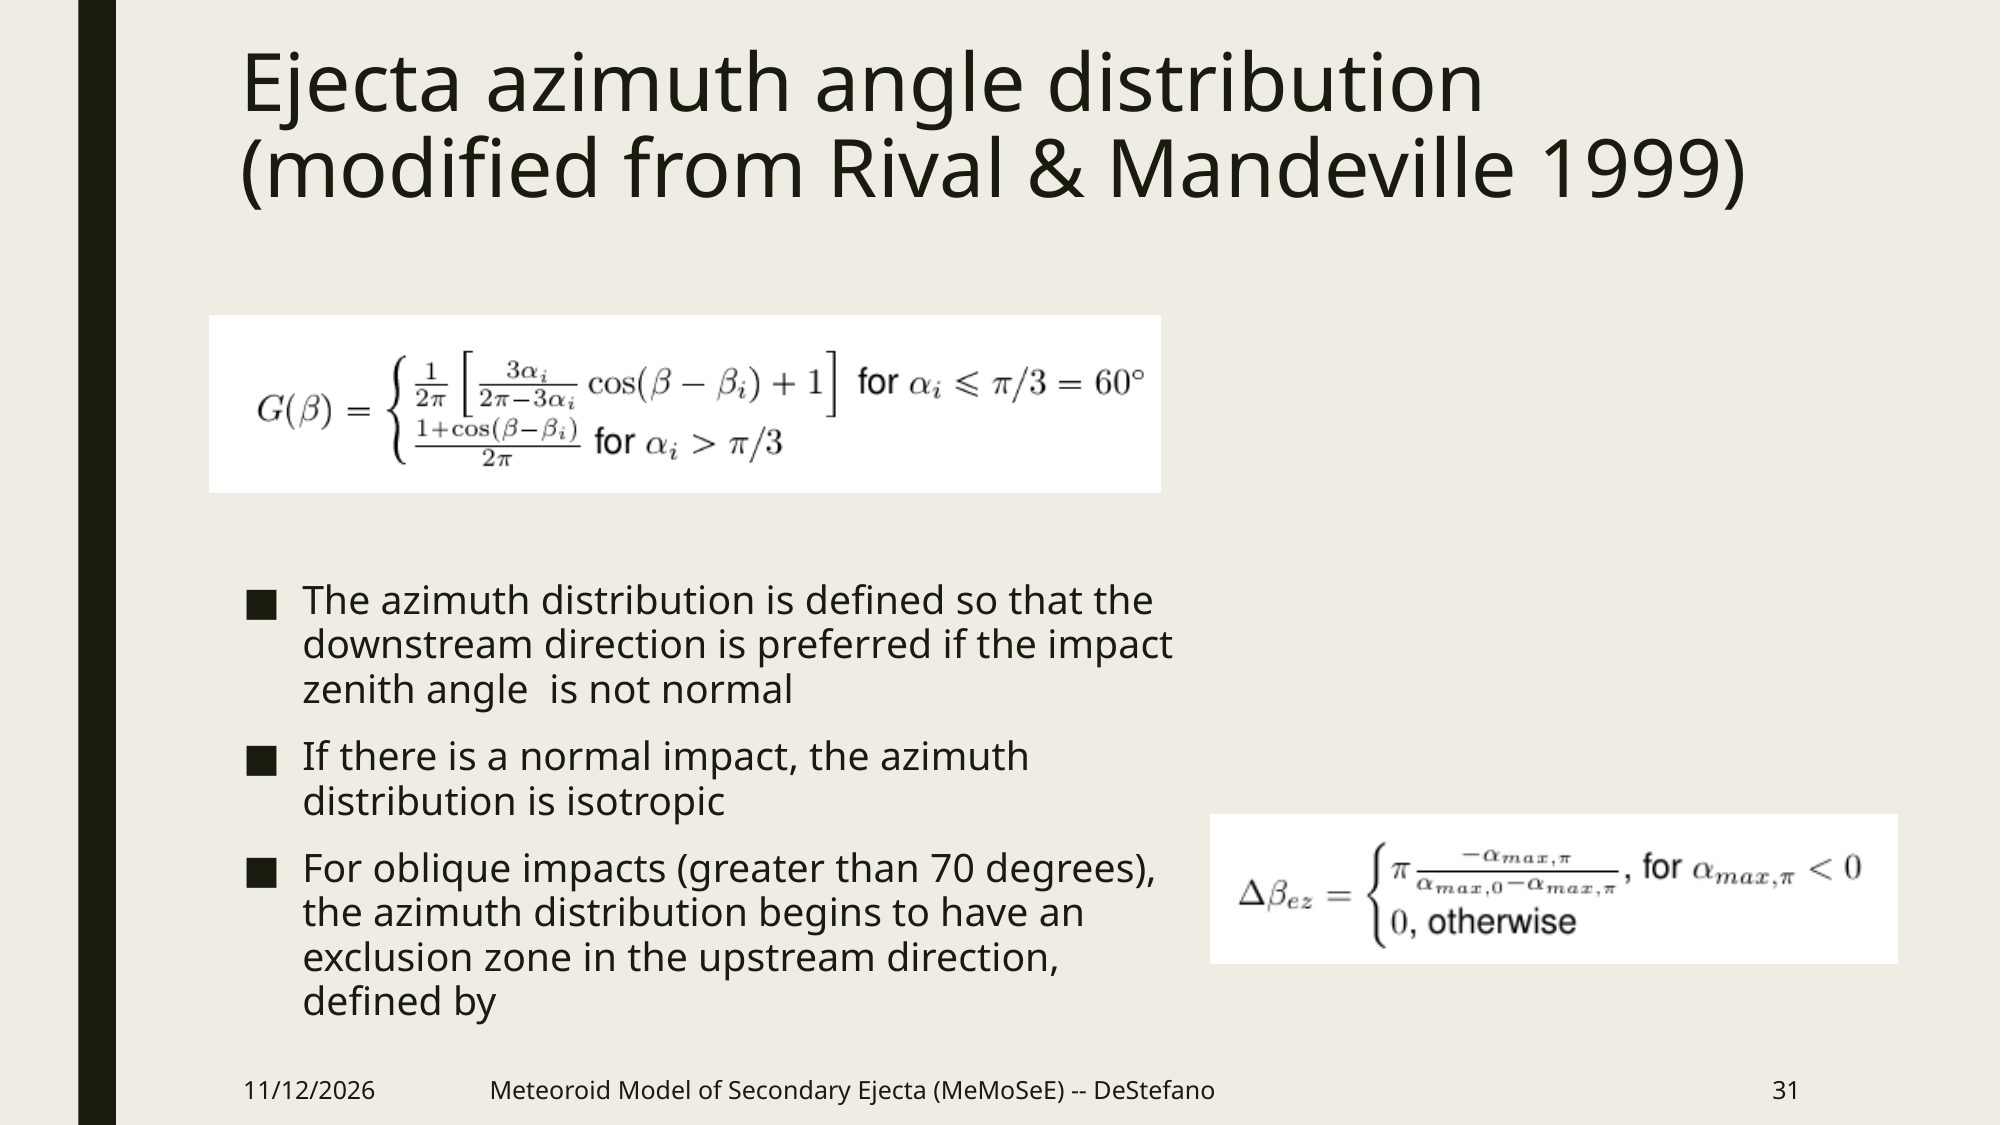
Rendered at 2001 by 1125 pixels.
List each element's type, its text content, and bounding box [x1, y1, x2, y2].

picture [1209, 814, 1898, 964]
slide_number 31 [1553, 1058, 1816, 1125]
footer Meteoroid Model of Secondary Ejecta (MeMoSeE) -- DeStefano [474, 1058, 1505, 1125]
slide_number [228, 1058, 426, 1125]
picture [209, 315, 1161, 493]
title Ejecta azimuth angle distribution (modified from Rival & Mandeville 1999) [225, 35, 1800, 279]
